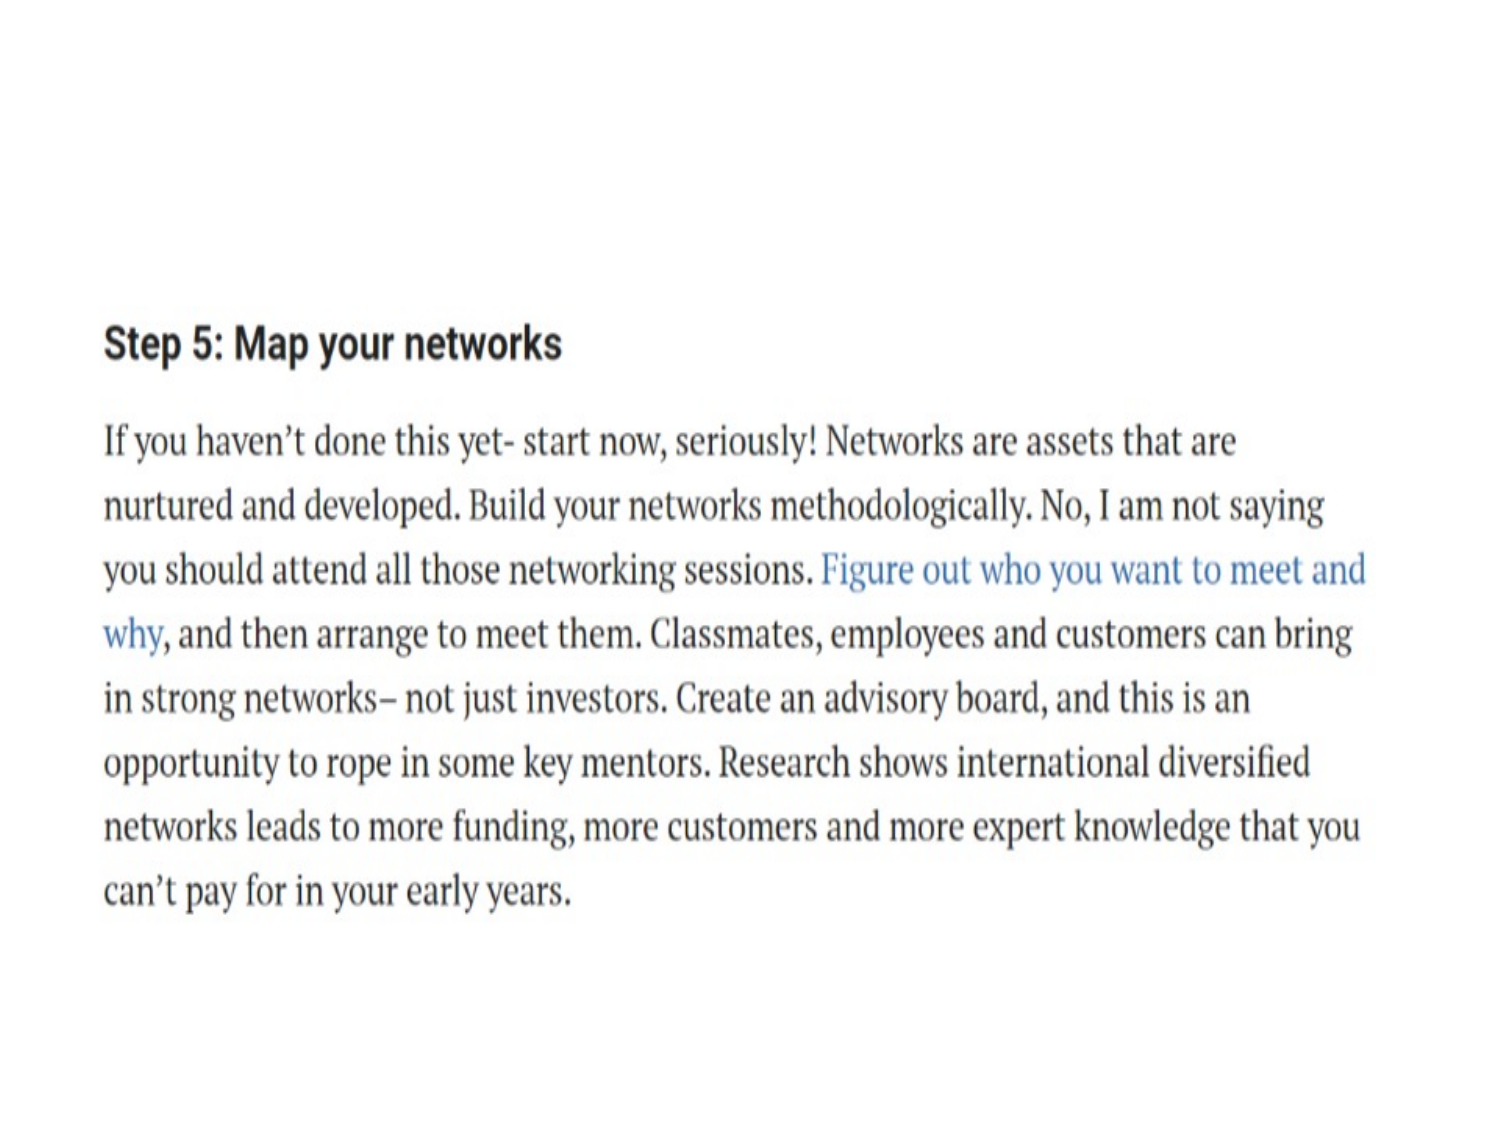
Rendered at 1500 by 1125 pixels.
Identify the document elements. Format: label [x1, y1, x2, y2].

picture [74, 305, 1426, 938]
